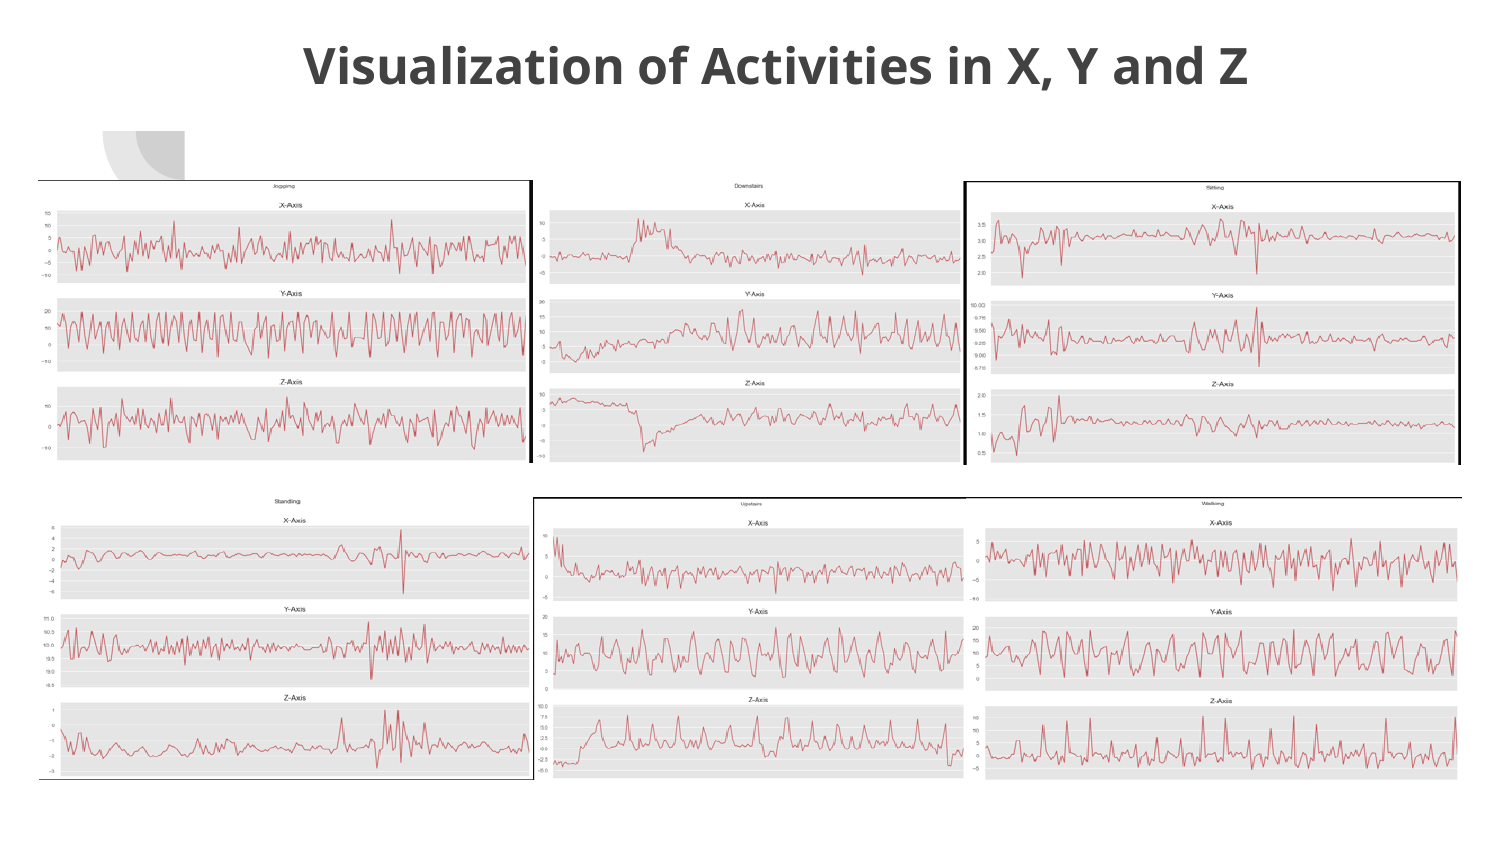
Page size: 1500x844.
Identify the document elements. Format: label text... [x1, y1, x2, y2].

title Visualization of Activities in X, Y and Z [199, 19, 1354, 110]
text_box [38, 179, 1462, 781]
